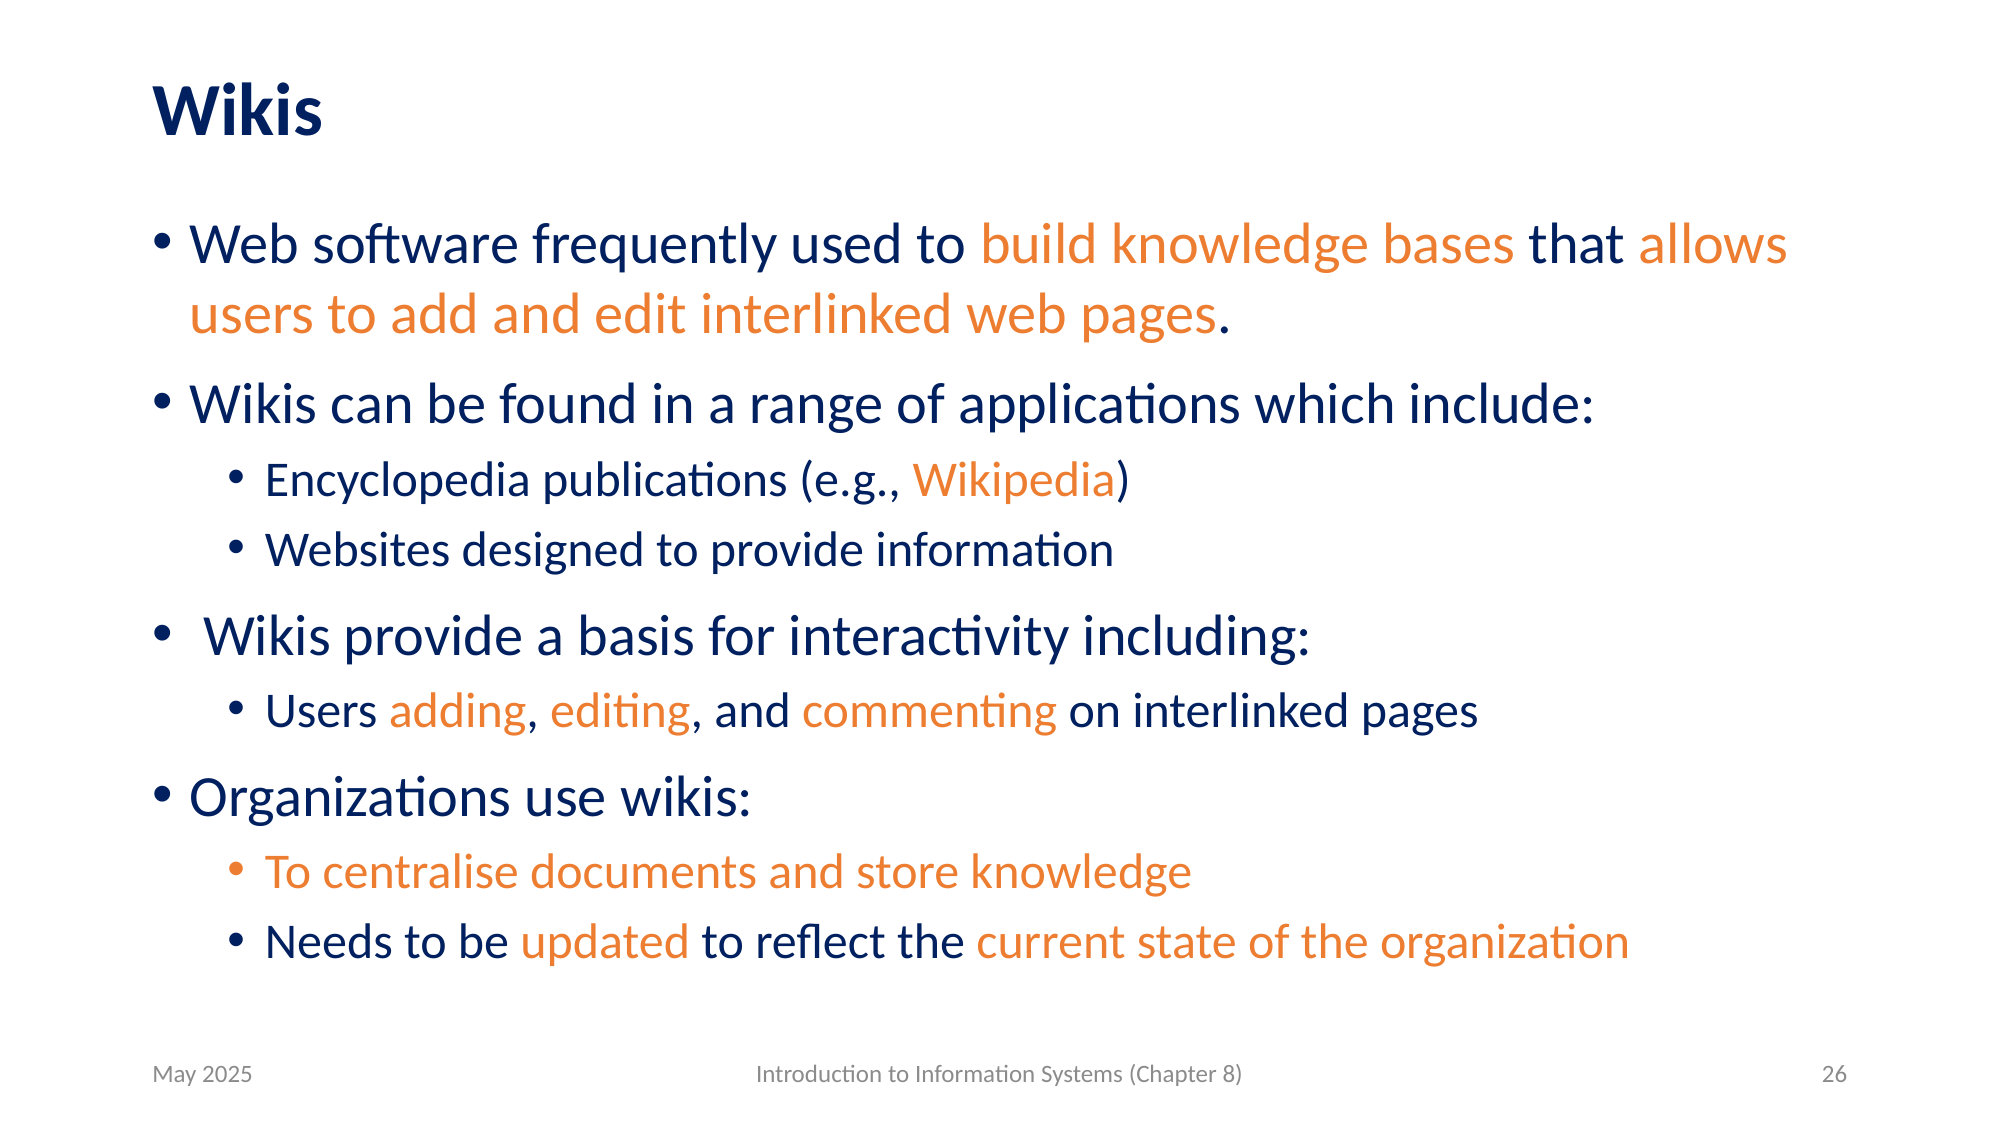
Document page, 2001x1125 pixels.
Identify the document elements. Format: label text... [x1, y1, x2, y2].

footer Introduction to Information Systems (Chapter 8) [662, 1042, 1338, 1103]
title Wikis [137, 58, 1863, 165]
slide_number 26 [1412, 1042, 1863, 1103]
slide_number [137, 1042, 588, 1103]
list Web software frequently used to build knowledge bases that allows users to add and edit interlinked web pages. Wikis can be found in a range of applications which include: Encyclopedia publications (e.g., Wikipedia) Websites designed to provide information Wikis provide a basis for interactivity including: Users adding, editing, and commenting on interlinked pages Organizations use wikis: To centralise documents and store knowledge Needs to be updated to reflect the current state of the organization [137, 197, 1863, 982]
